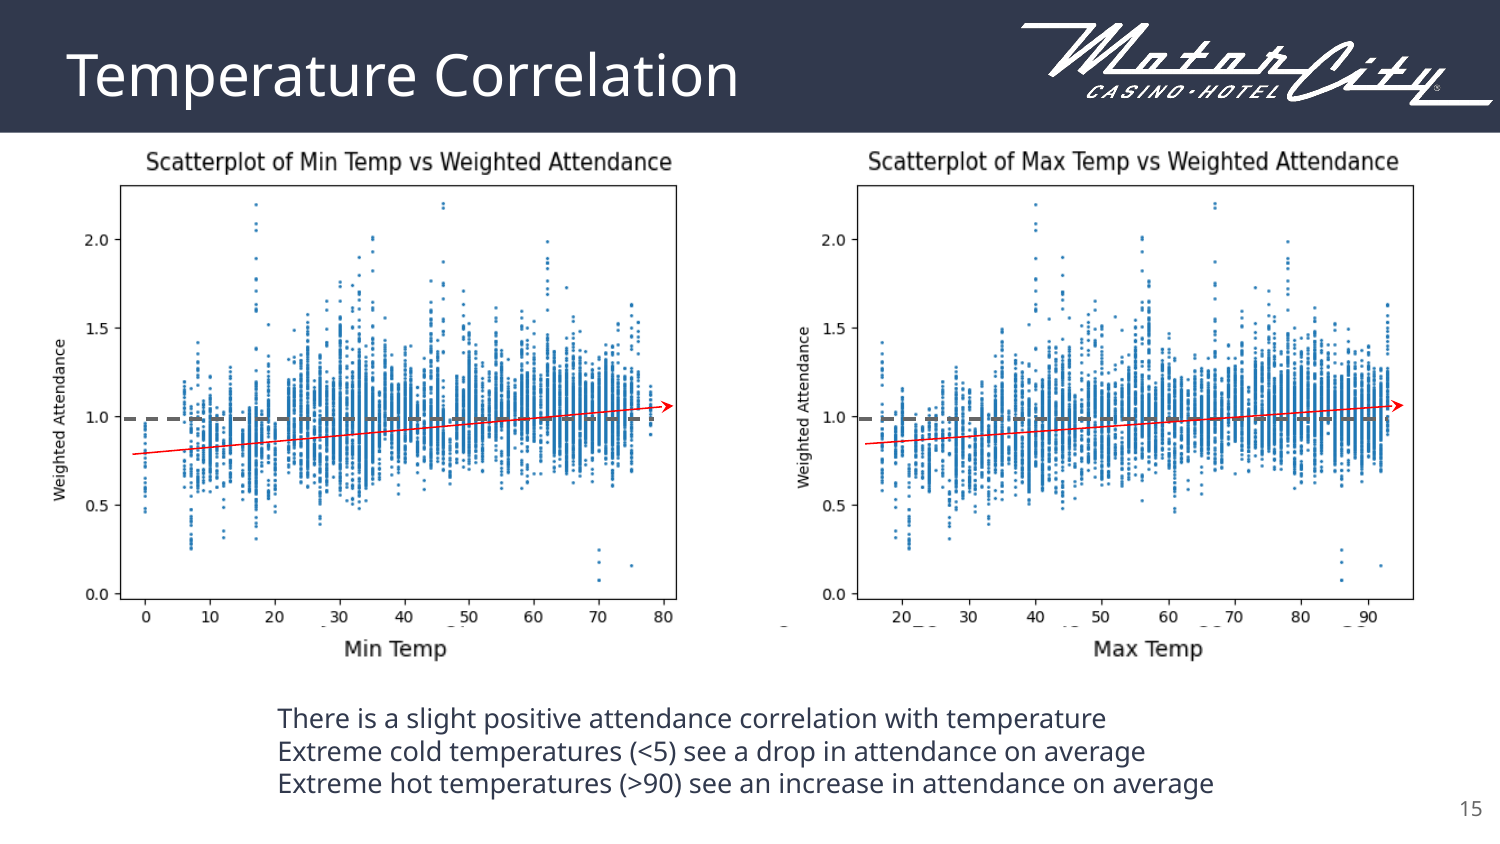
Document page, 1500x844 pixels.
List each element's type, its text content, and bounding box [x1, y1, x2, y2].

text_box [864, 404, 1404, 445]
picture [43, 136, 1423, 677]
text_box There is a slight positive attendance correlation with temperature Extreme cold temperatures (<5) see a drop in attendance on average Extreme hot temperatures (>90) see an increase in attendance on average [262, 686, 1304, 818]
title Temperature Correlation [51, 22, 1449, 126]
picture [1008, 0, 1500, 129]
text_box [132, 405, 674, 455]
slide_number ‹#› [1407, 777, 1498, 842]
